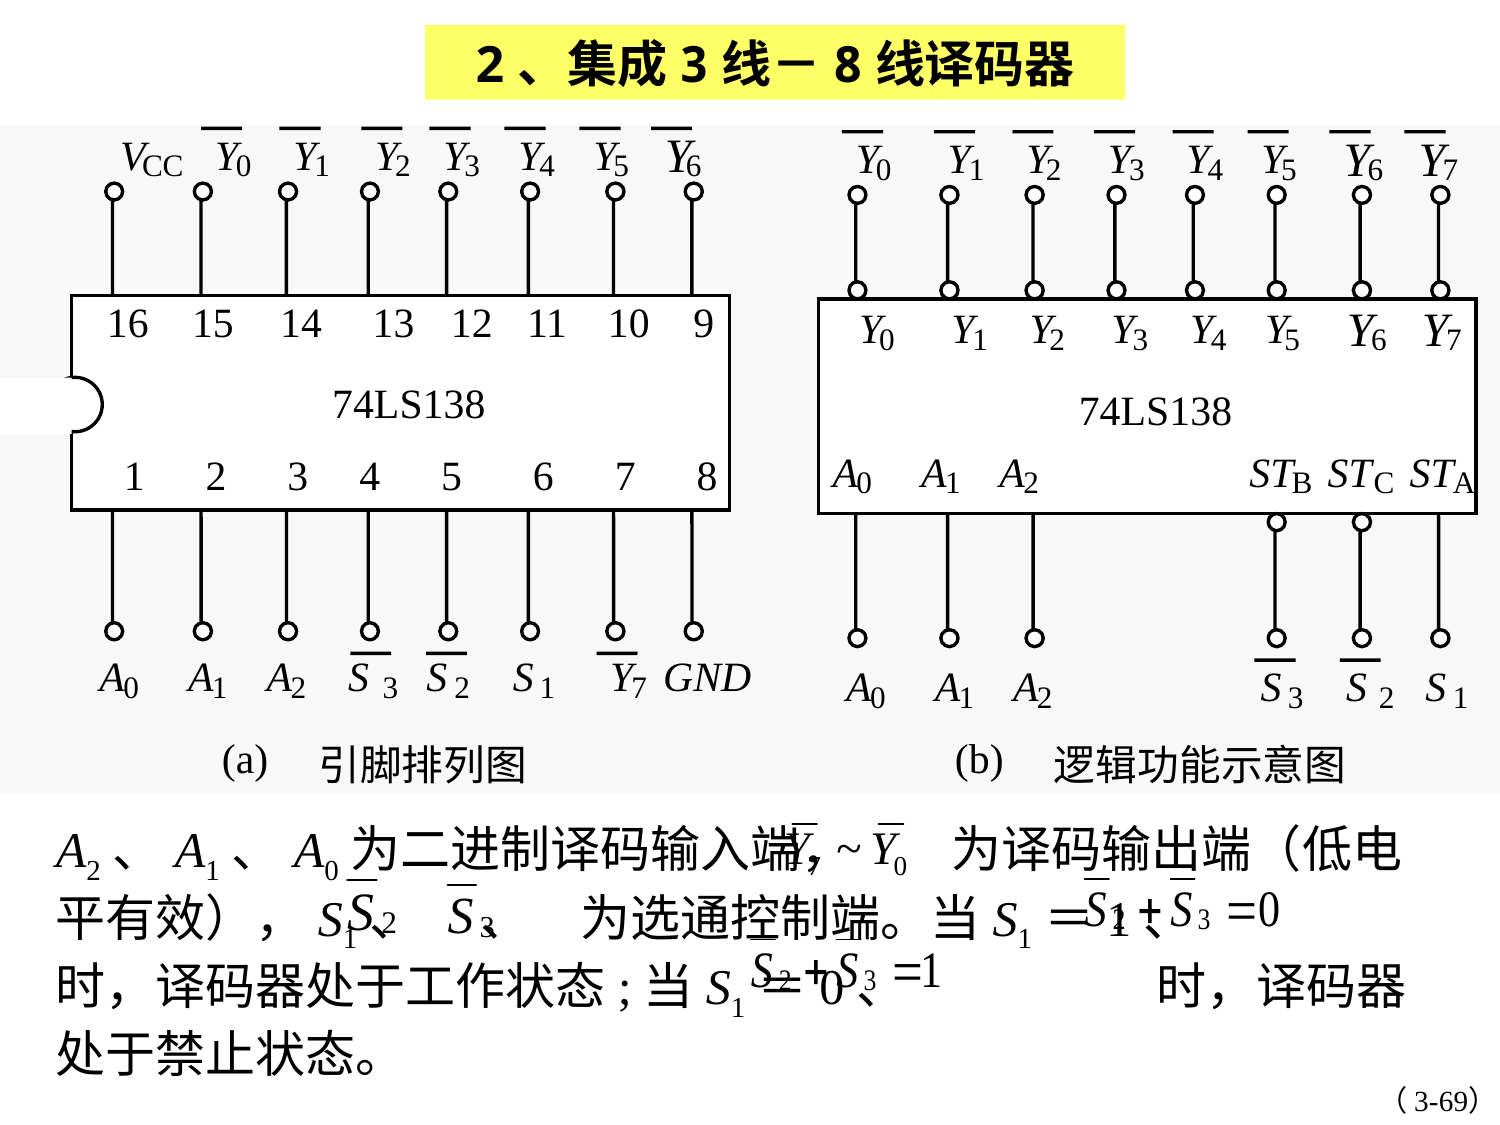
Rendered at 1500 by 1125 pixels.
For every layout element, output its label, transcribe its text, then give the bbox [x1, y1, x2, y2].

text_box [41, 810, 1429, 1066]
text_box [0, 124, 1500, 797]
text_box 2、集成3线－8线译码器 [425, 24, 1125, 100]
slide_number （3-69） [1200, 1074, 1500, 1125]
